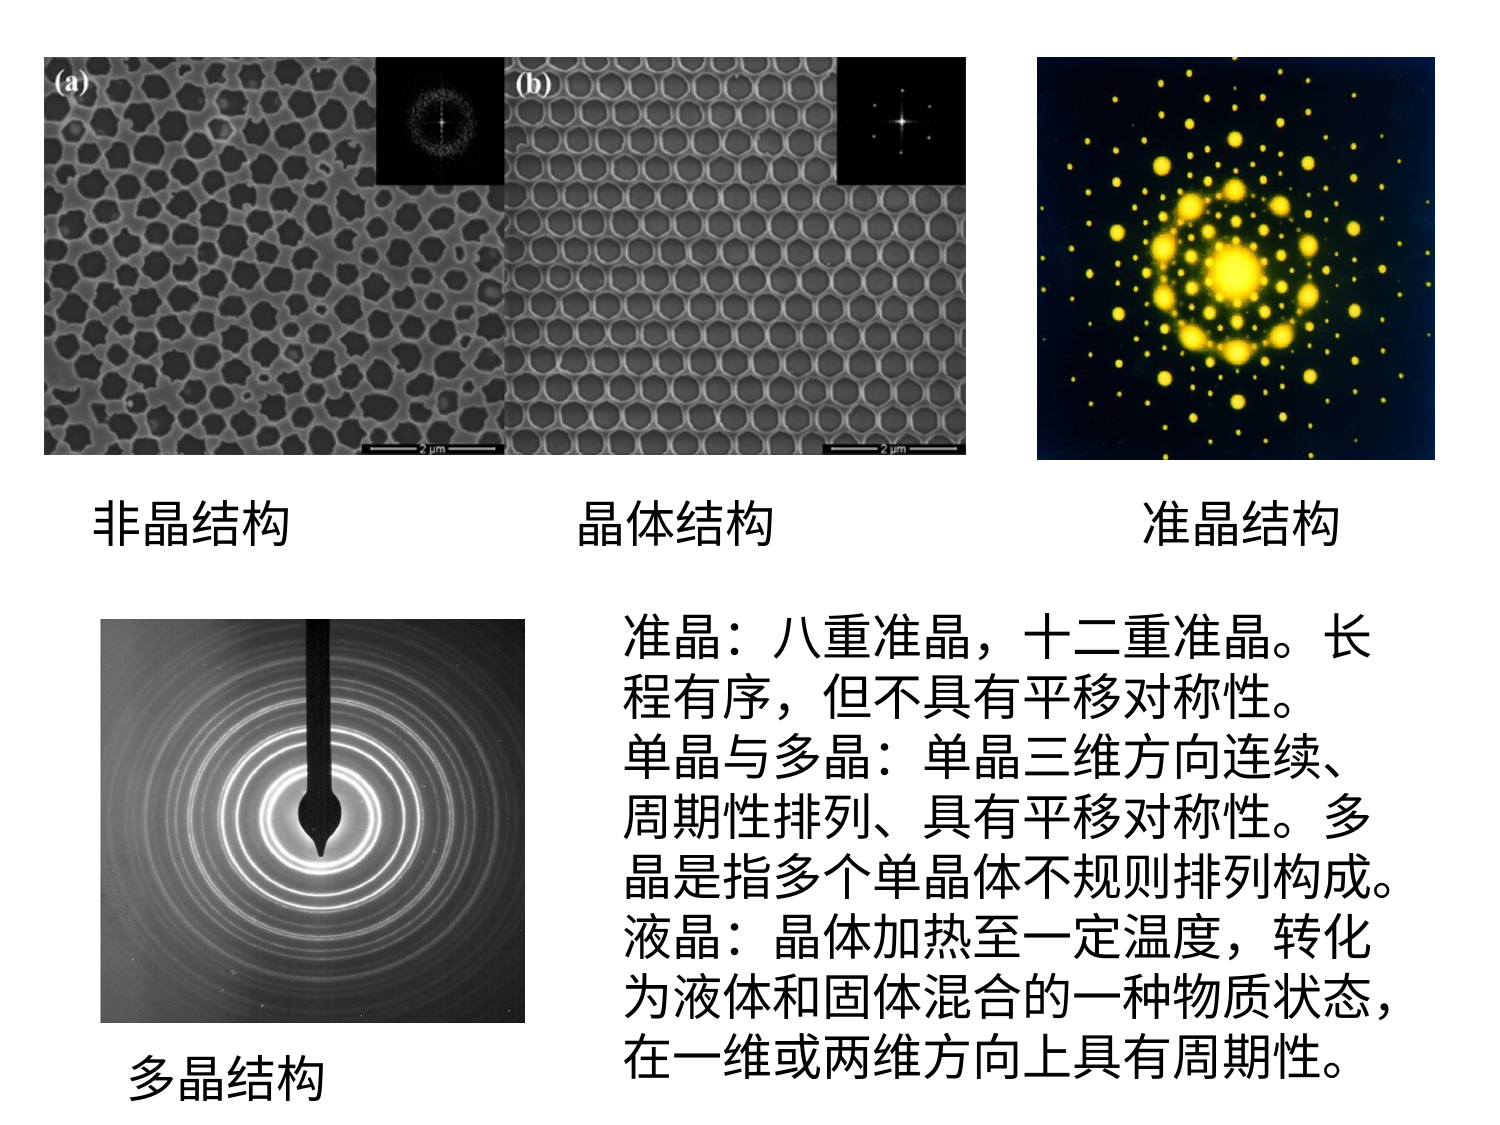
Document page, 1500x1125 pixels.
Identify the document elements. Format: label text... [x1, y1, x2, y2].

picture [44, 57, 966, 455]
text_box 准晶：八重准晶，十二重准晶。长程有序，但不具有平移对称性。 单晶与多晶：单晶三维方向连续、周期性排列、具有平移对称性。多晶是指多个单晶体不规则排列构成。 液晶：晶体加热至一定温度，转化为液体和固体混合的一种物质状态，在一维或两维方向上具有周期性。 [608, 597, 1420, 1093]
picture [1037, 57, 1435, 460]
picture [98, 619, 525, 1023]
text_box 多晶结构 [111, 1039, 365, 1125]
text_box 非晶结构 晶体结构 准晶结构 [76, 485, 1435, 560]
slide_number [1059, 1042, 1397, 1103]
